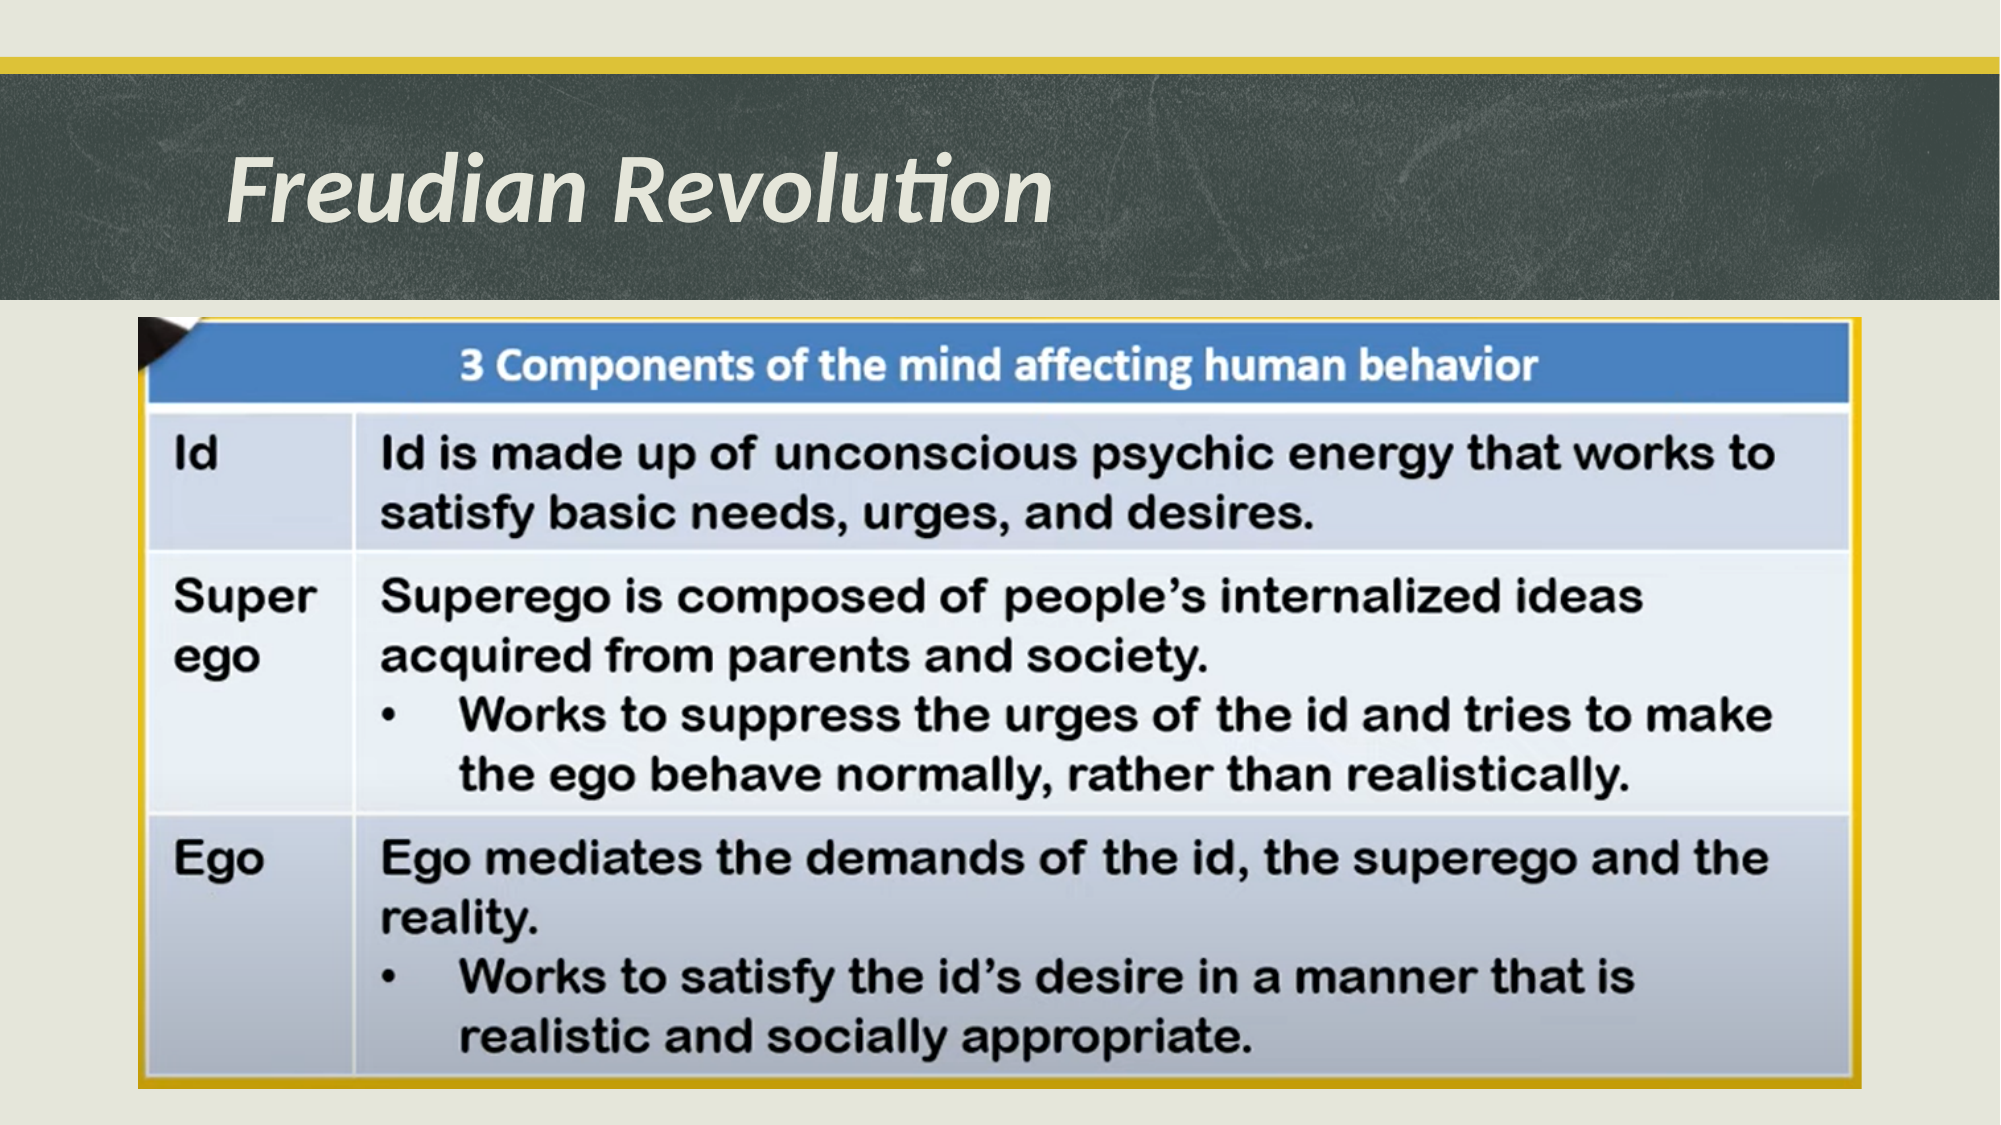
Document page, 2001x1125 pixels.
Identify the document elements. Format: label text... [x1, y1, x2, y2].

title Freudian Revolution [210, 76, 1790, 300]
picture [0, 74, 2000, 300]
picture [138, 317, 1862, 1089]
